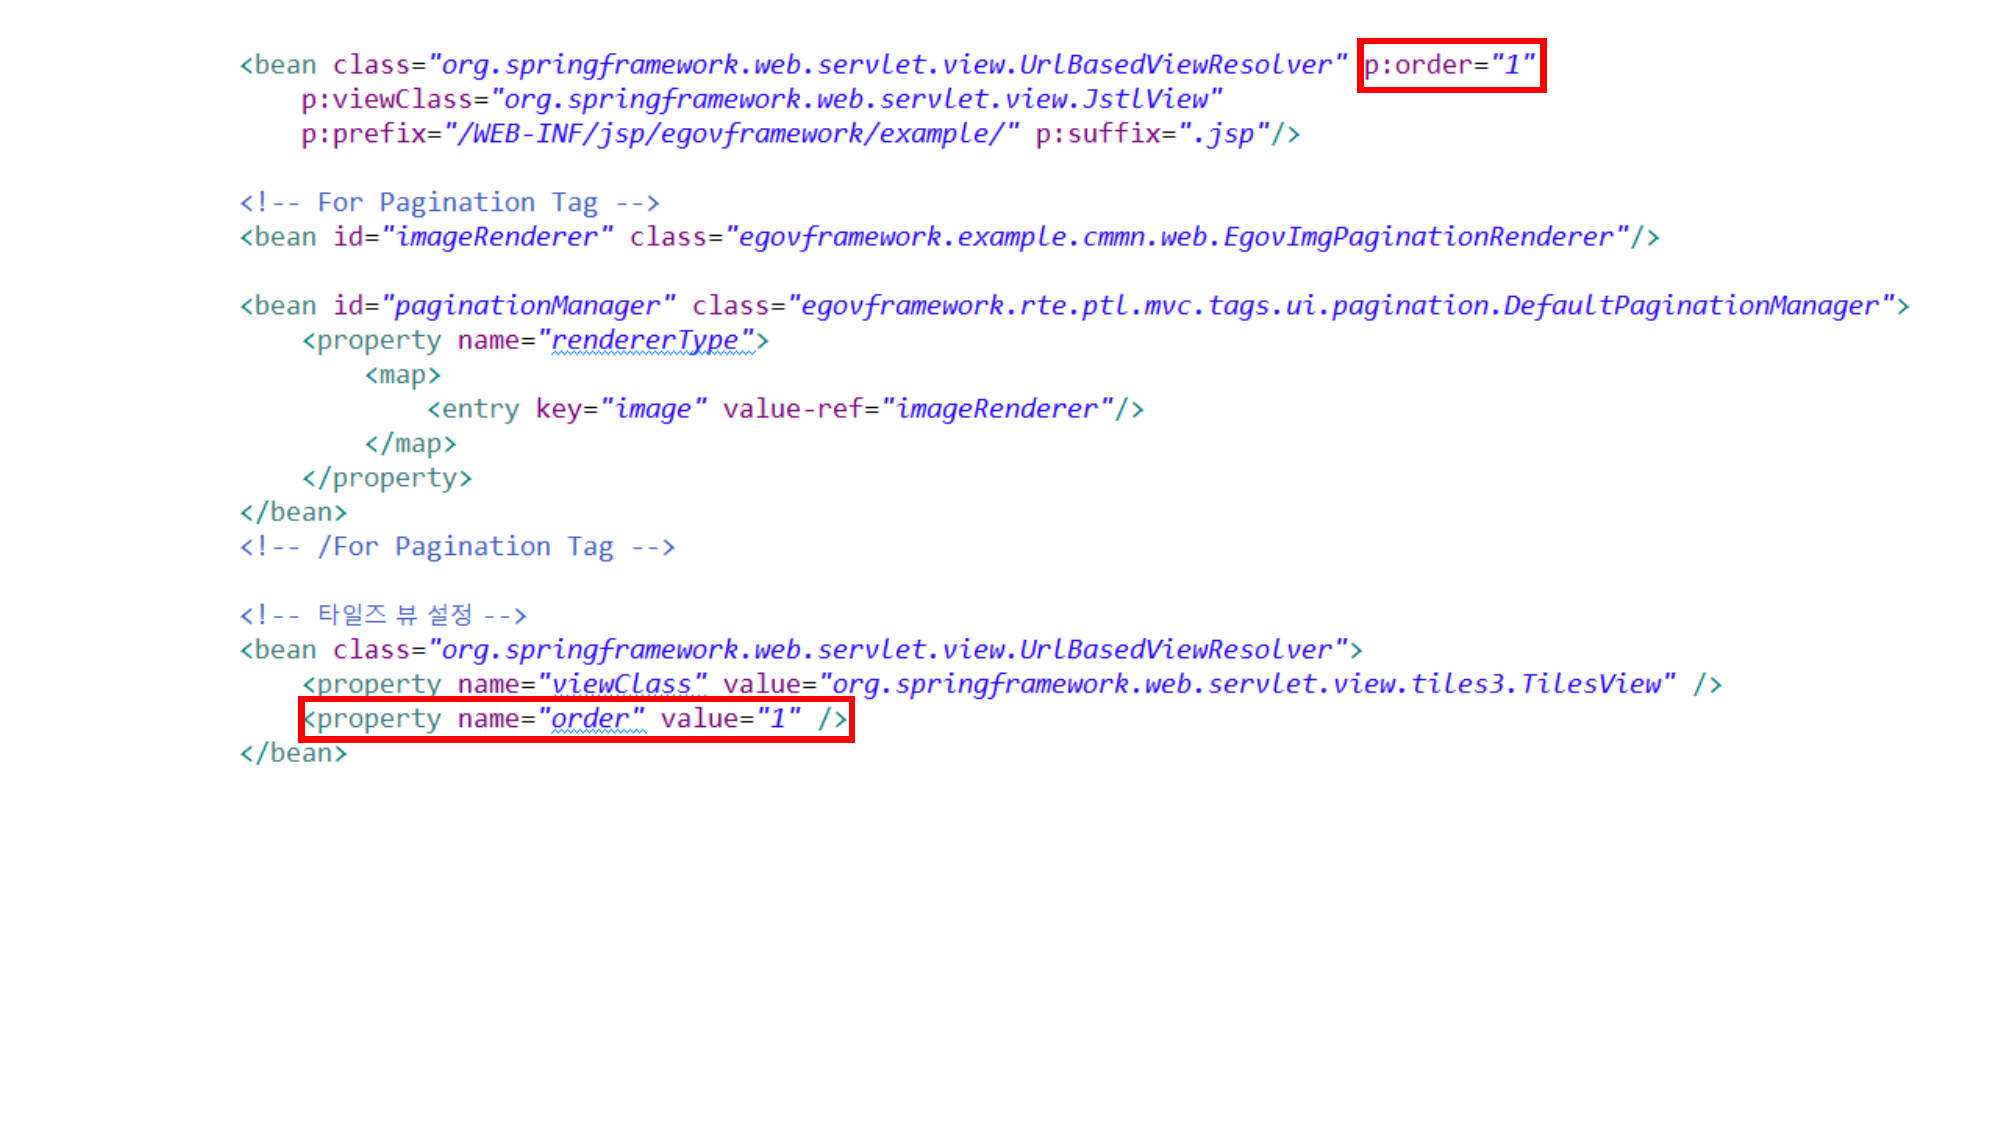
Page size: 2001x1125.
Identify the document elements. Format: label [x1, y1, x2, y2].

picture [224, 41, 1925, 787]
